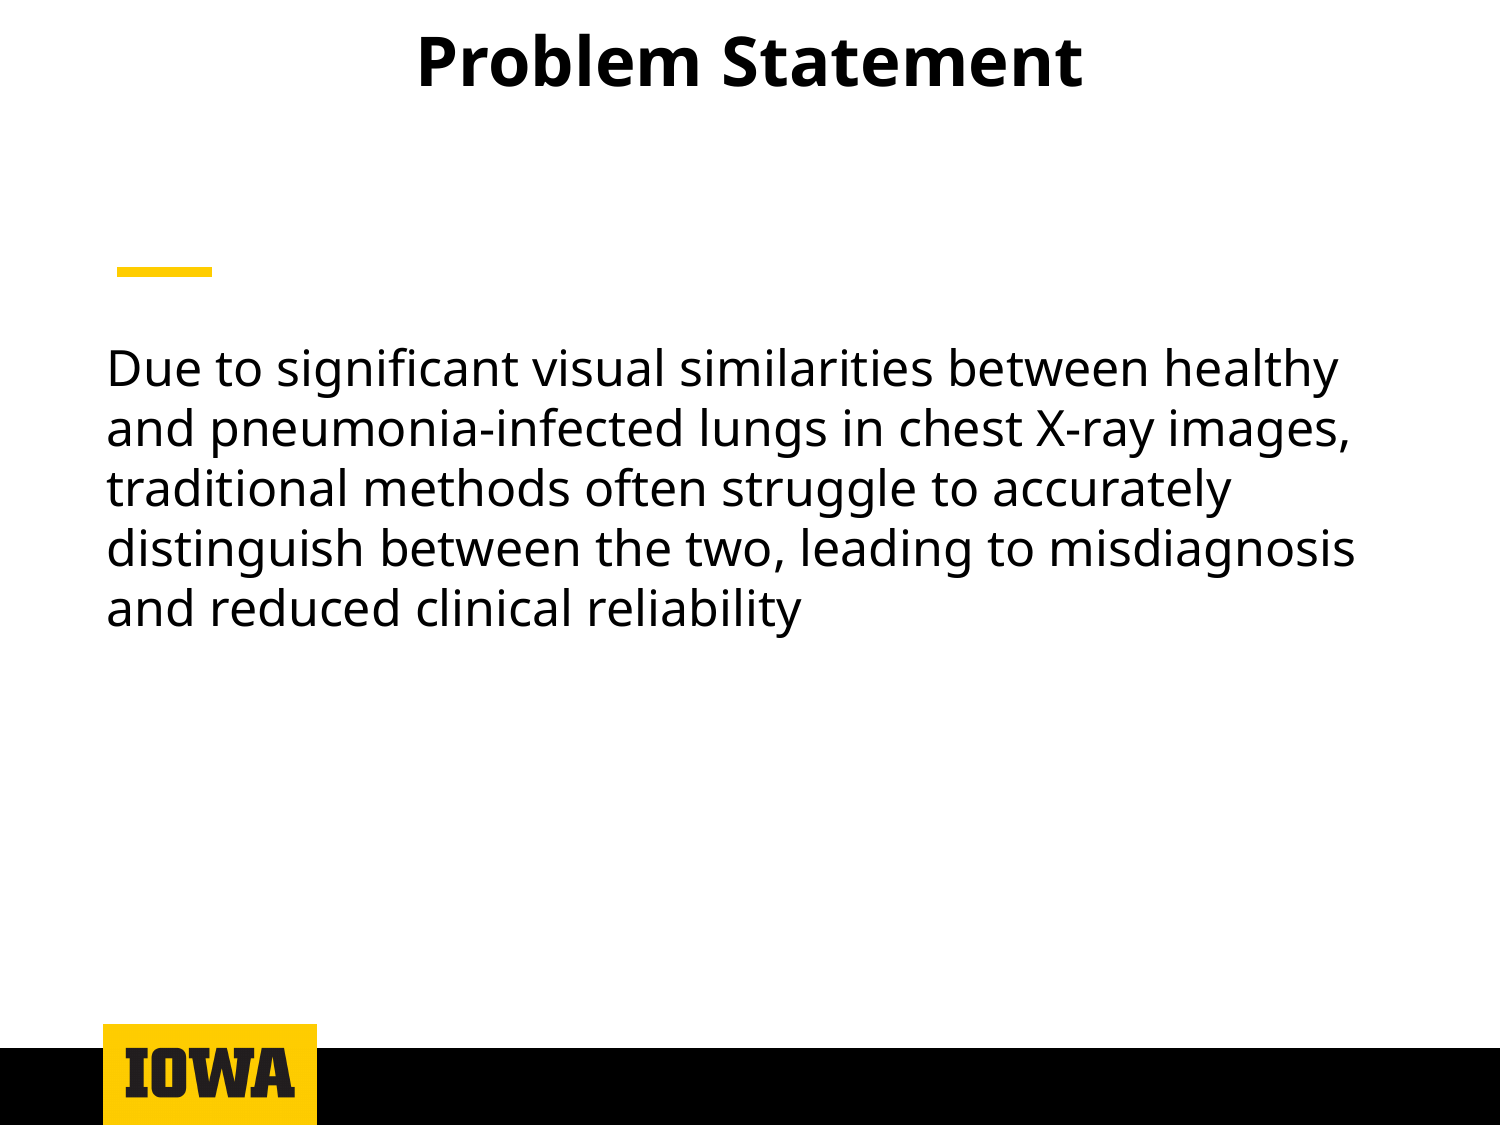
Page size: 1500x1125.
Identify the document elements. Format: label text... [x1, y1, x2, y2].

list Due to significant visual similarities between healthy and pneumonia-infected lungs in chest X-ray images, traditional methods often struggle to accurately distinguish between the two, leading to misdiagnosis and reduced clinical reliability [106, 336, 1406, 646]
text_box Problem Statement [0, 2, 1500, 127]
picture [103, 1024, 317, 1125]
